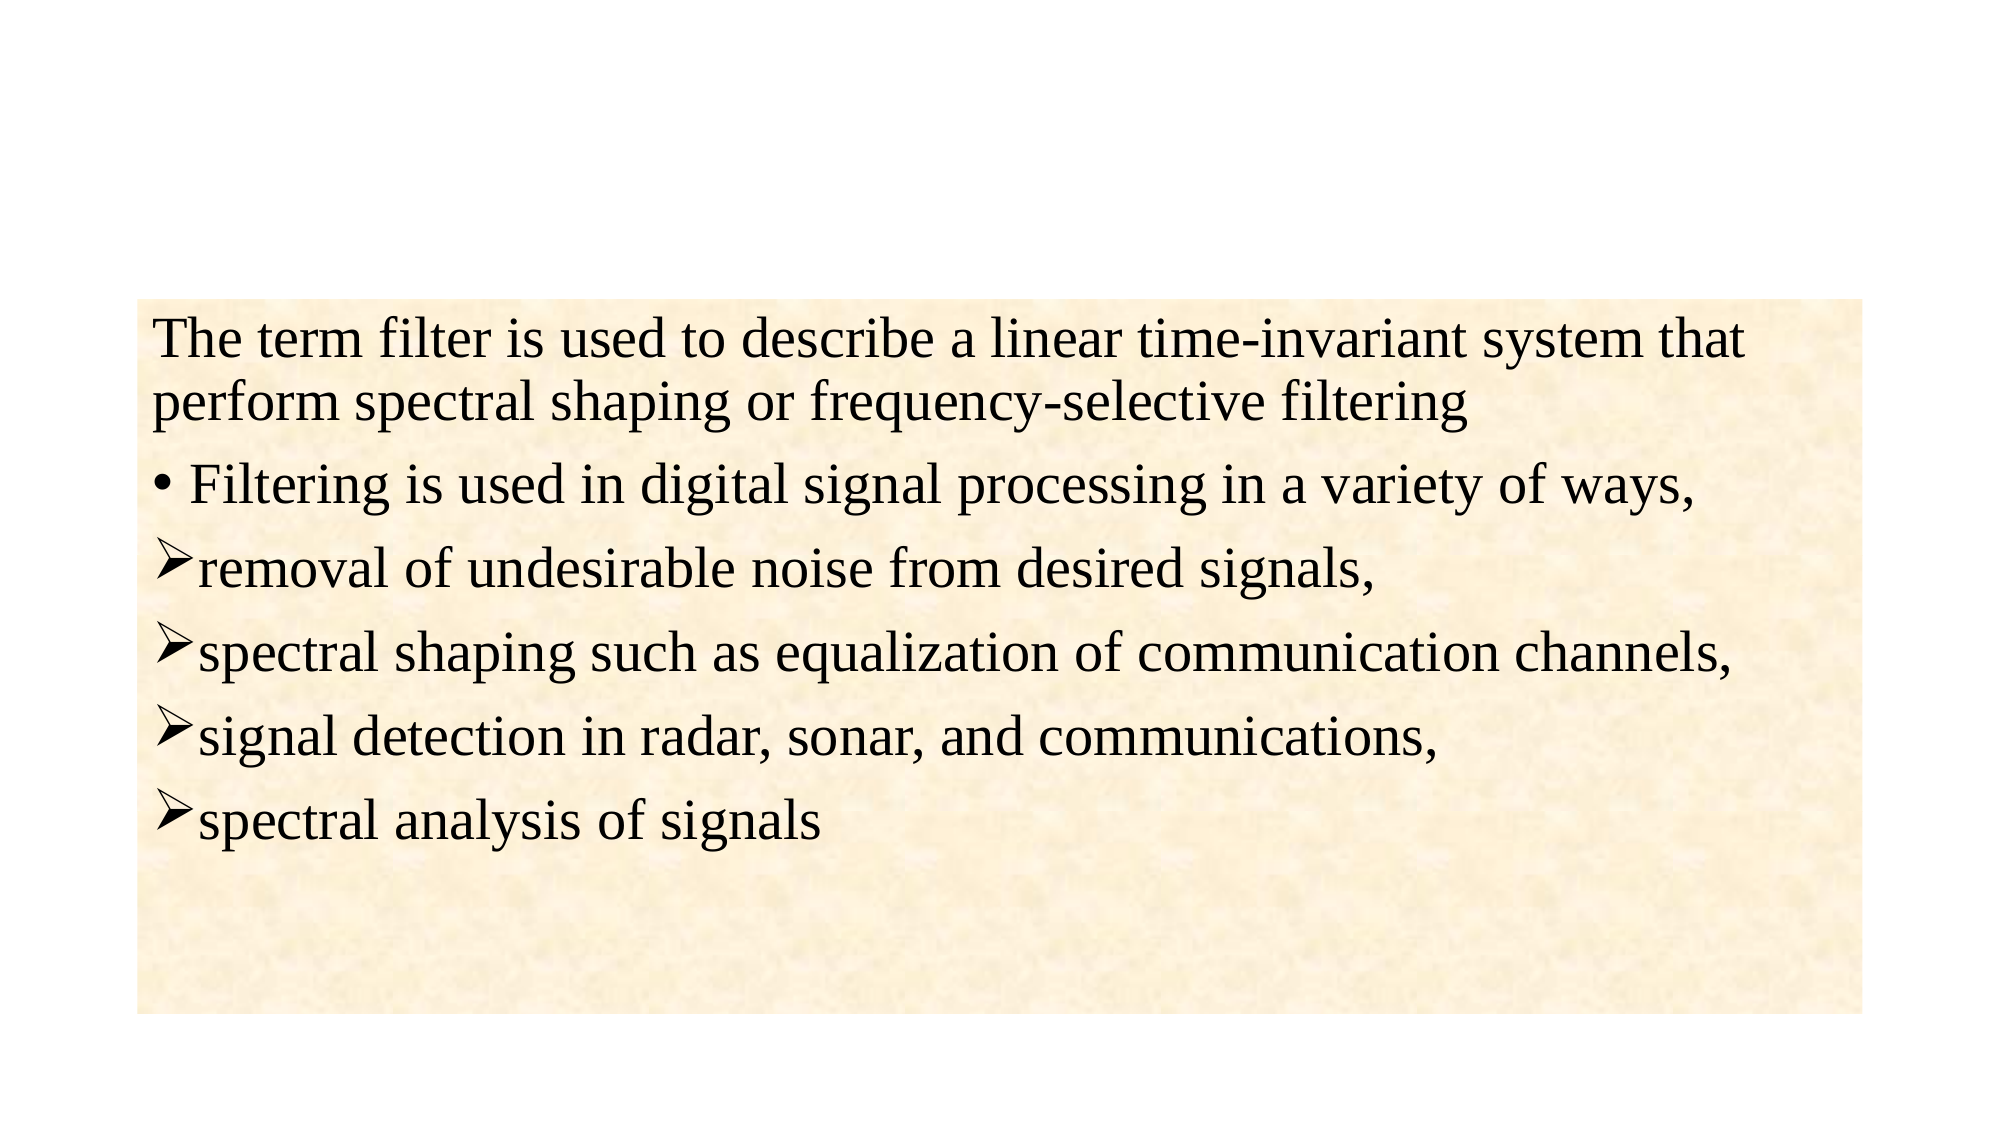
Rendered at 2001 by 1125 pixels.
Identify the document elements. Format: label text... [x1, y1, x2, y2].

list The term filter is used to describe a linear time-invariant system that perform spectral shaping or frequency-selective filtering Filtering is used in digital signal processing in a variety of ways, removal of undesirable noise from desired signals, spectral shaping such as equalization of communication channels, signal detection in radar, sonar, and communications, spectral analysis of signals [137, 299, 1863, 1014]
